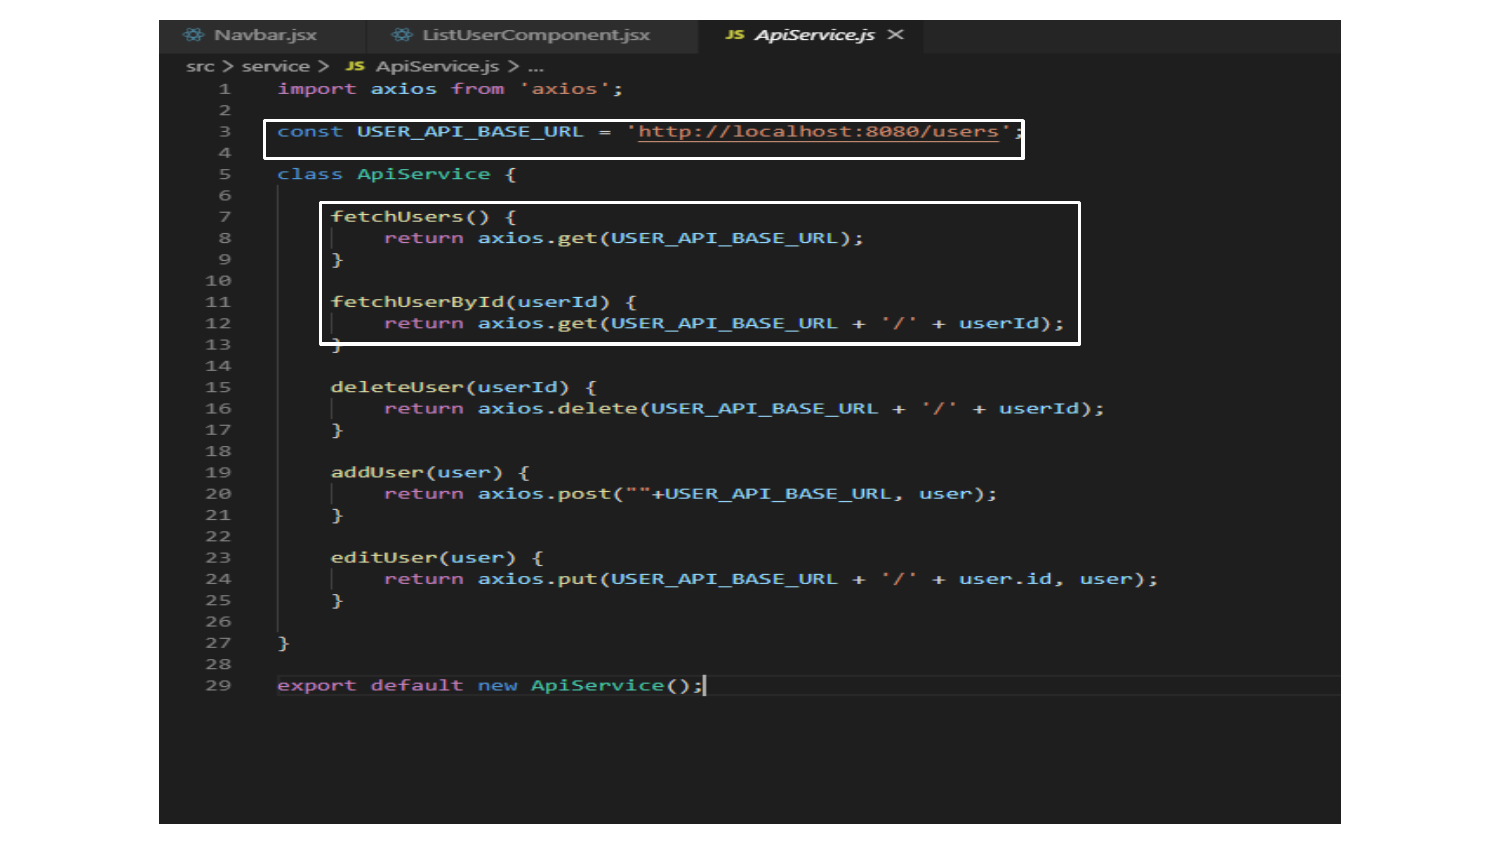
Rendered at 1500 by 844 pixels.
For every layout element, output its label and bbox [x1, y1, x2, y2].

picture [159, 19, 1341, 824]
